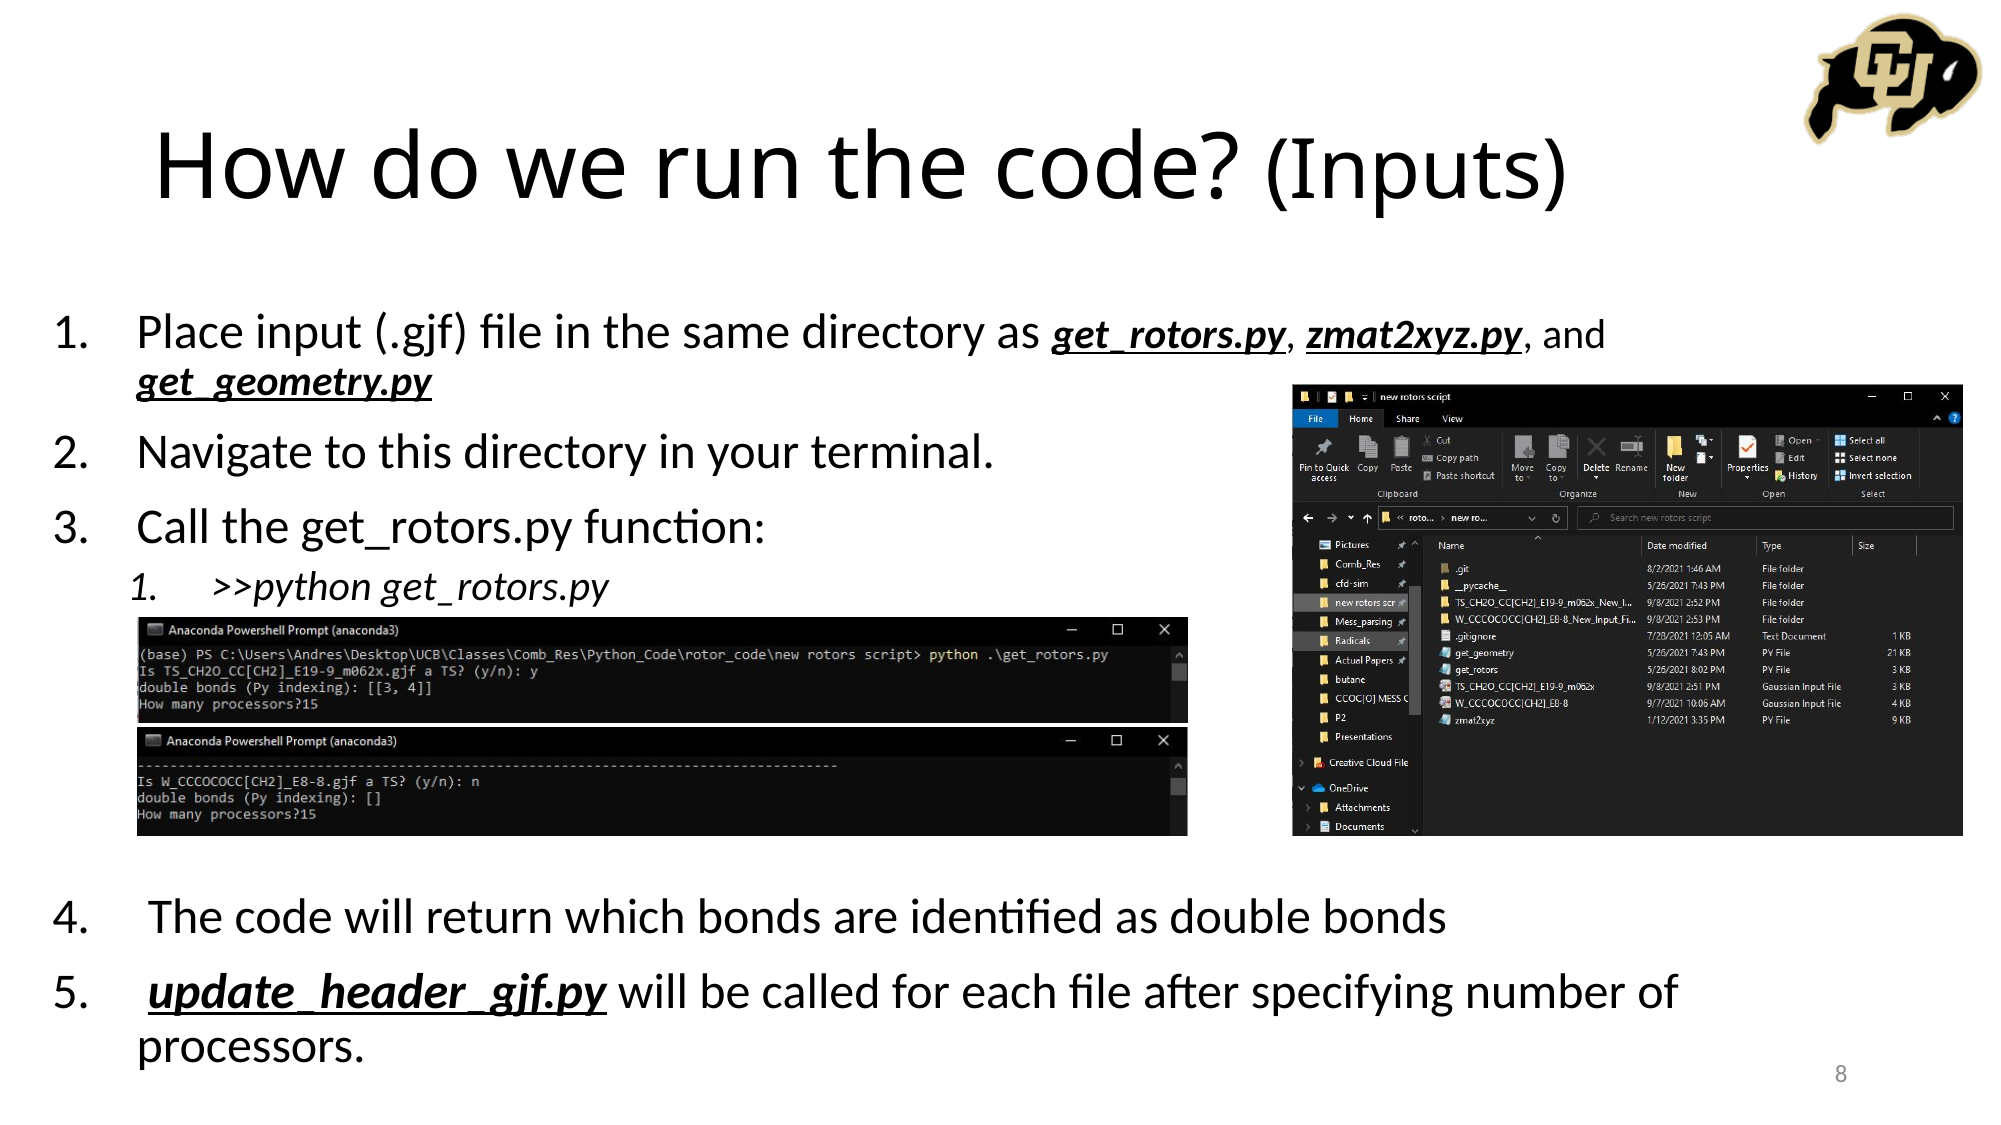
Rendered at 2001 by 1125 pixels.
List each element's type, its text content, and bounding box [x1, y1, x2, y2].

slide_number 8 [1412, 1042, 1863, 1103]
picture [137, 727, 1188, 837]
picture [1731, 0, 2000, 169]
picture [1292, 384, 1963, 837]
title How do we run the code? (Inputs) [137, 59, 1863, 278]
picture [137, 617, 1188, 723]
list Place input (.gjf) file in the same directory as get_rotors.py, zmat2xyz.py, and get_geometry.py Navigate to this directory in your terminal. Call the get_rotors.py function: >>python get_rotors.py The code will return which bonds are identified as double bonds update_header_gjf.py will be called for each file after specifying number of processors. [37, 298, 1763, 1110]
